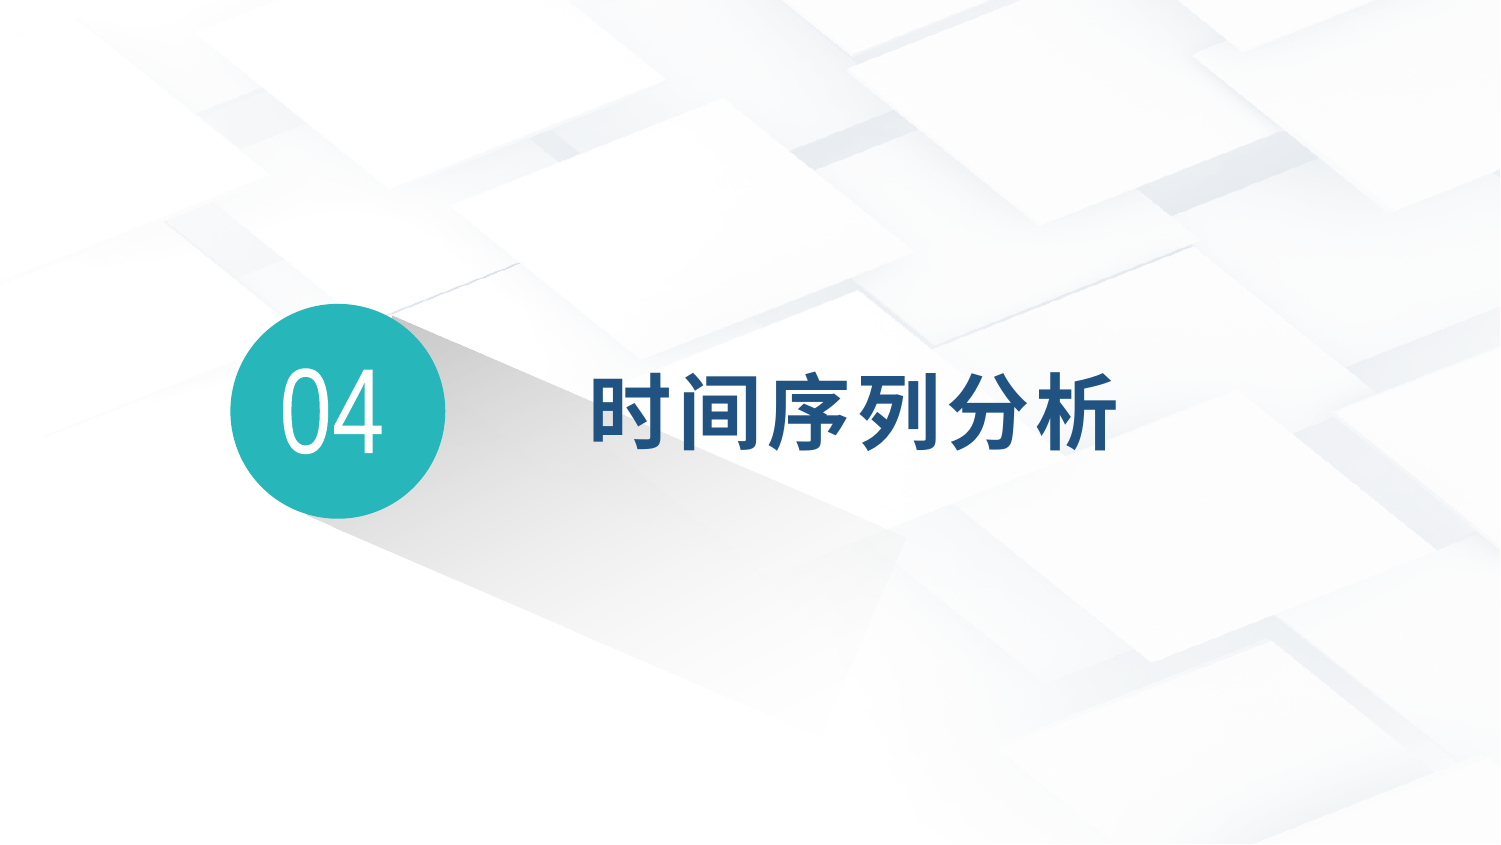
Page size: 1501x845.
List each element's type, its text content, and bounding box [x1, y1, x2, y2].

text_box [230, 303, 886, 635]
text_box 时间序列分析 [886, 353, 1135, 468]
